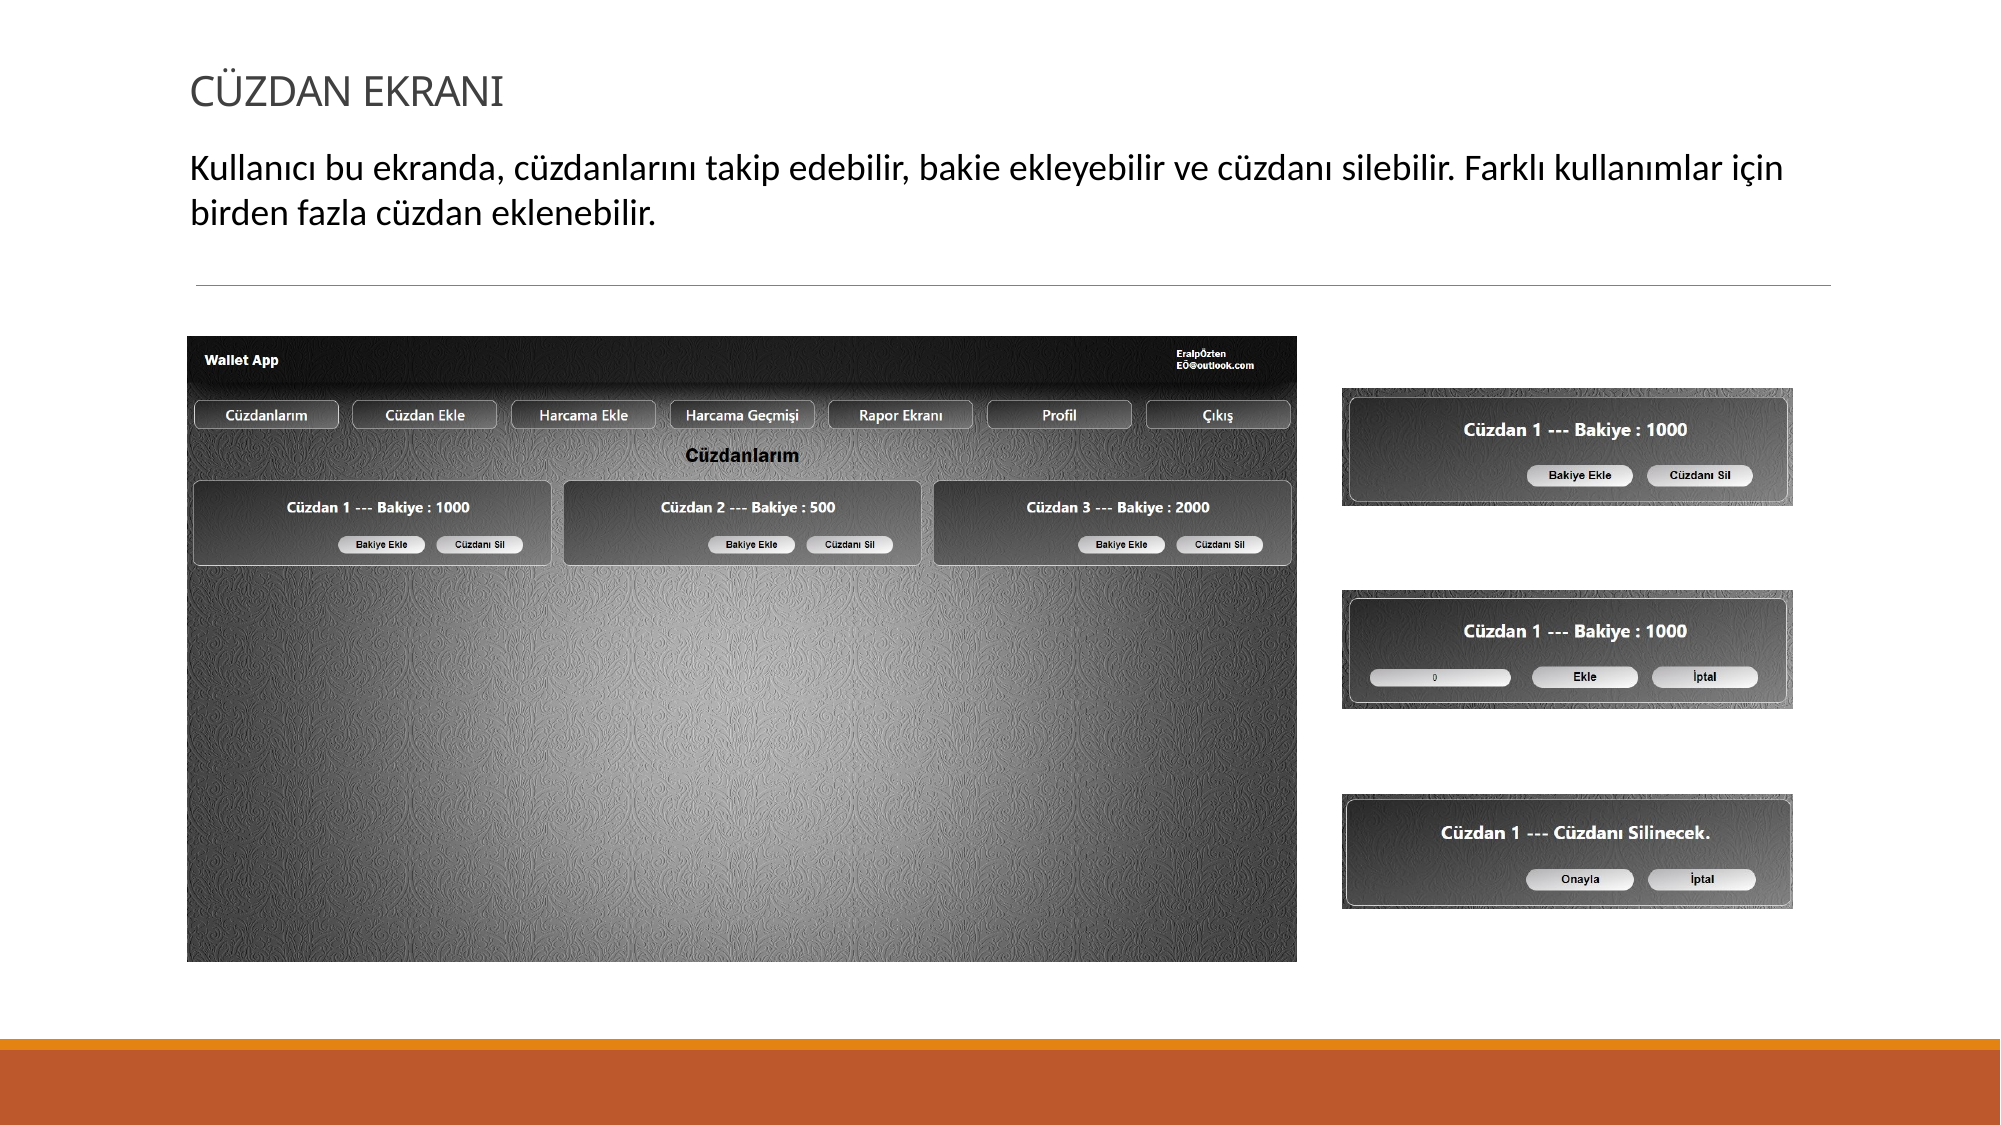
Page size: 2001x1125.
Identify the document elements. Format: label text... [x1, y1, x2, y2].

picture [1342, 794, 1794, 910]
picture [1342, 590, 1794, 709]
picture [1342, 387, 1794, 507]
title CÜZDAN EKRANI [174, 47, 1825, 123]
text_box Kullanıcı bu ekranda, cüzdanlarını takip edebilir, bakie ekleyebilir ve cüzdanı silebilir. Farklı kullanımlar için birden fazla cüzdan eklenebilir. [175, 135, 1825, 241]
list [186, 336, 1298, 962]
